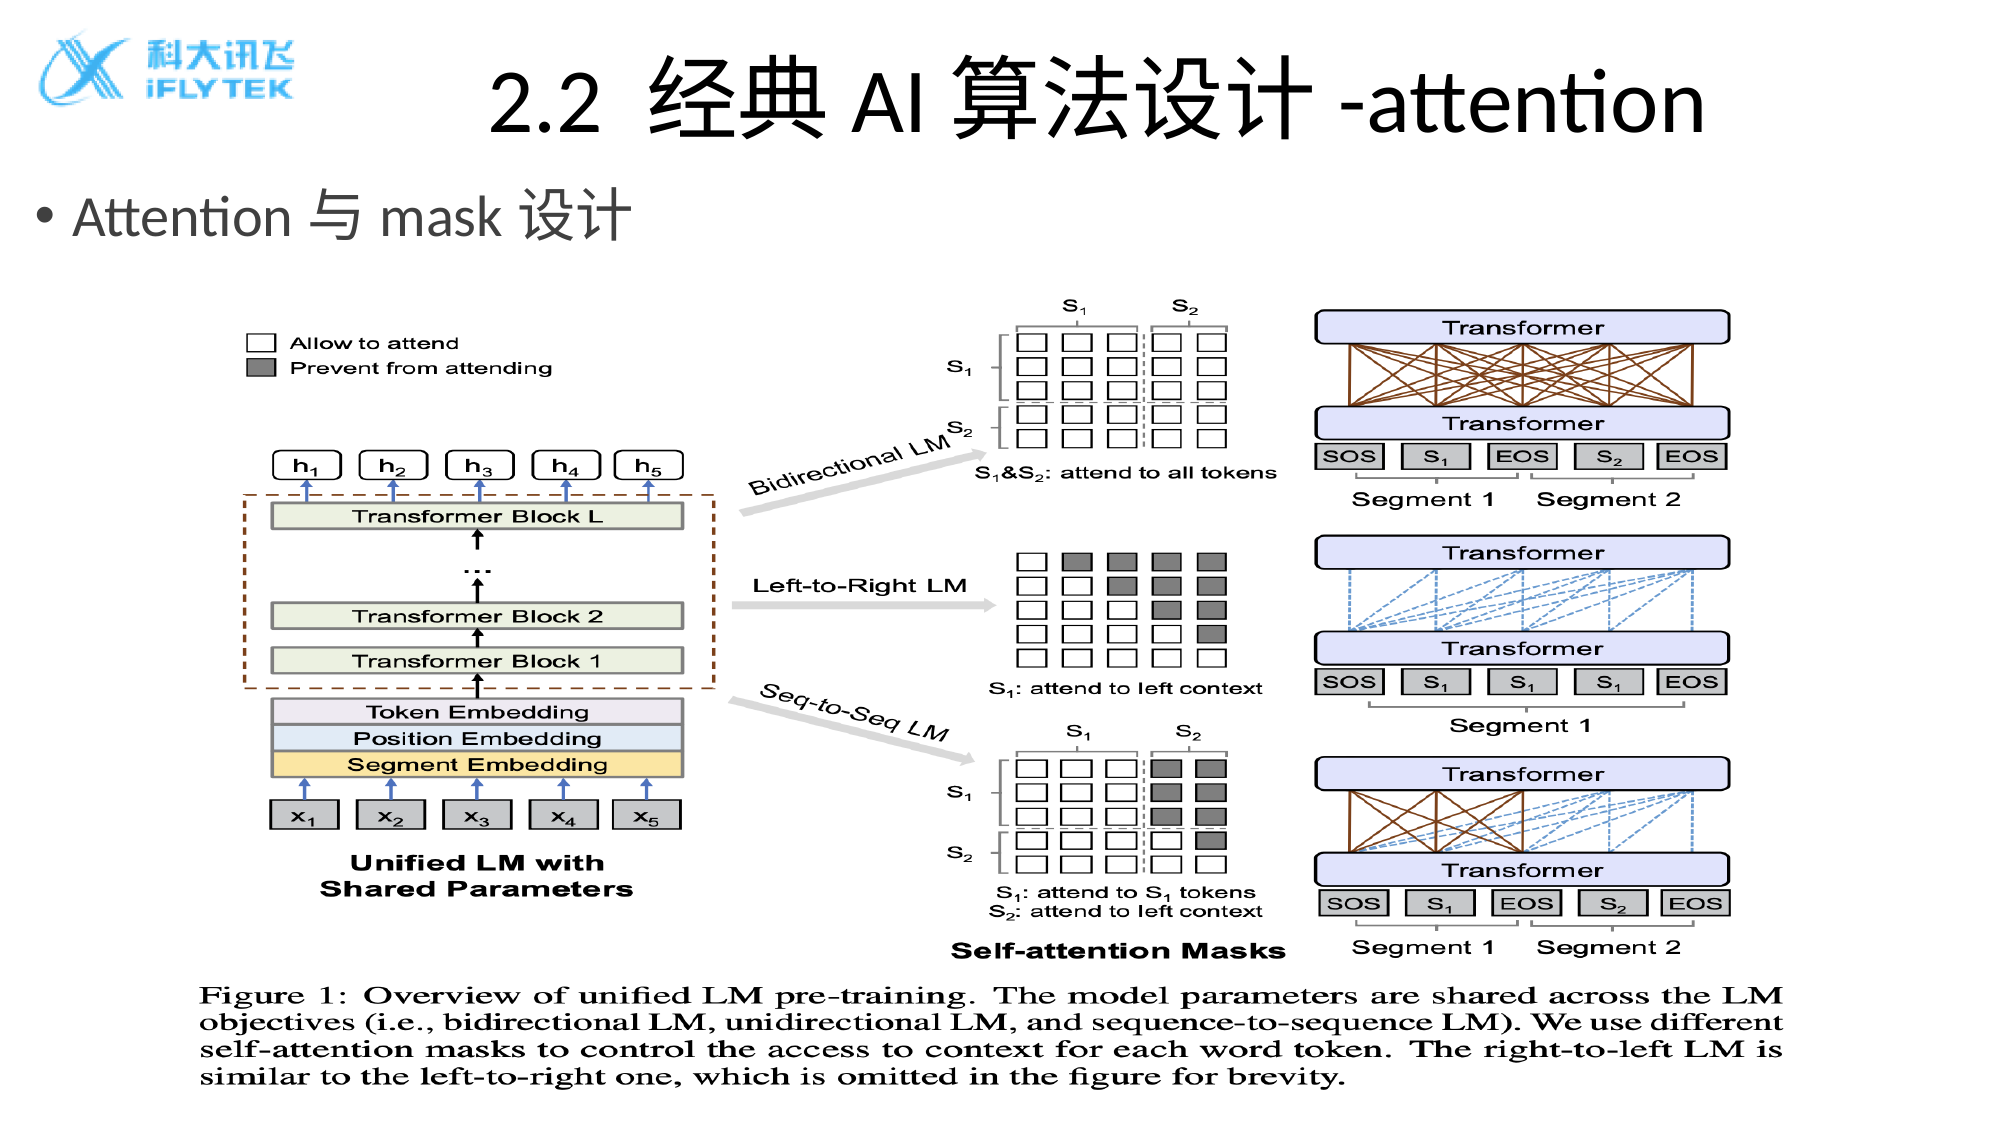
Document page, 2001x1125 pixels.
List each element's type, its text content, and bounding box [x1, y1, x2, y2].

picture [72, 247, 1905, 1125]
title 2.2 经典AI算法设计-attention [472, 42, 1832, 163]
list Attention与mask设计 [19, 178, 2000, 608]
picture [0, 0, 410, 163]
